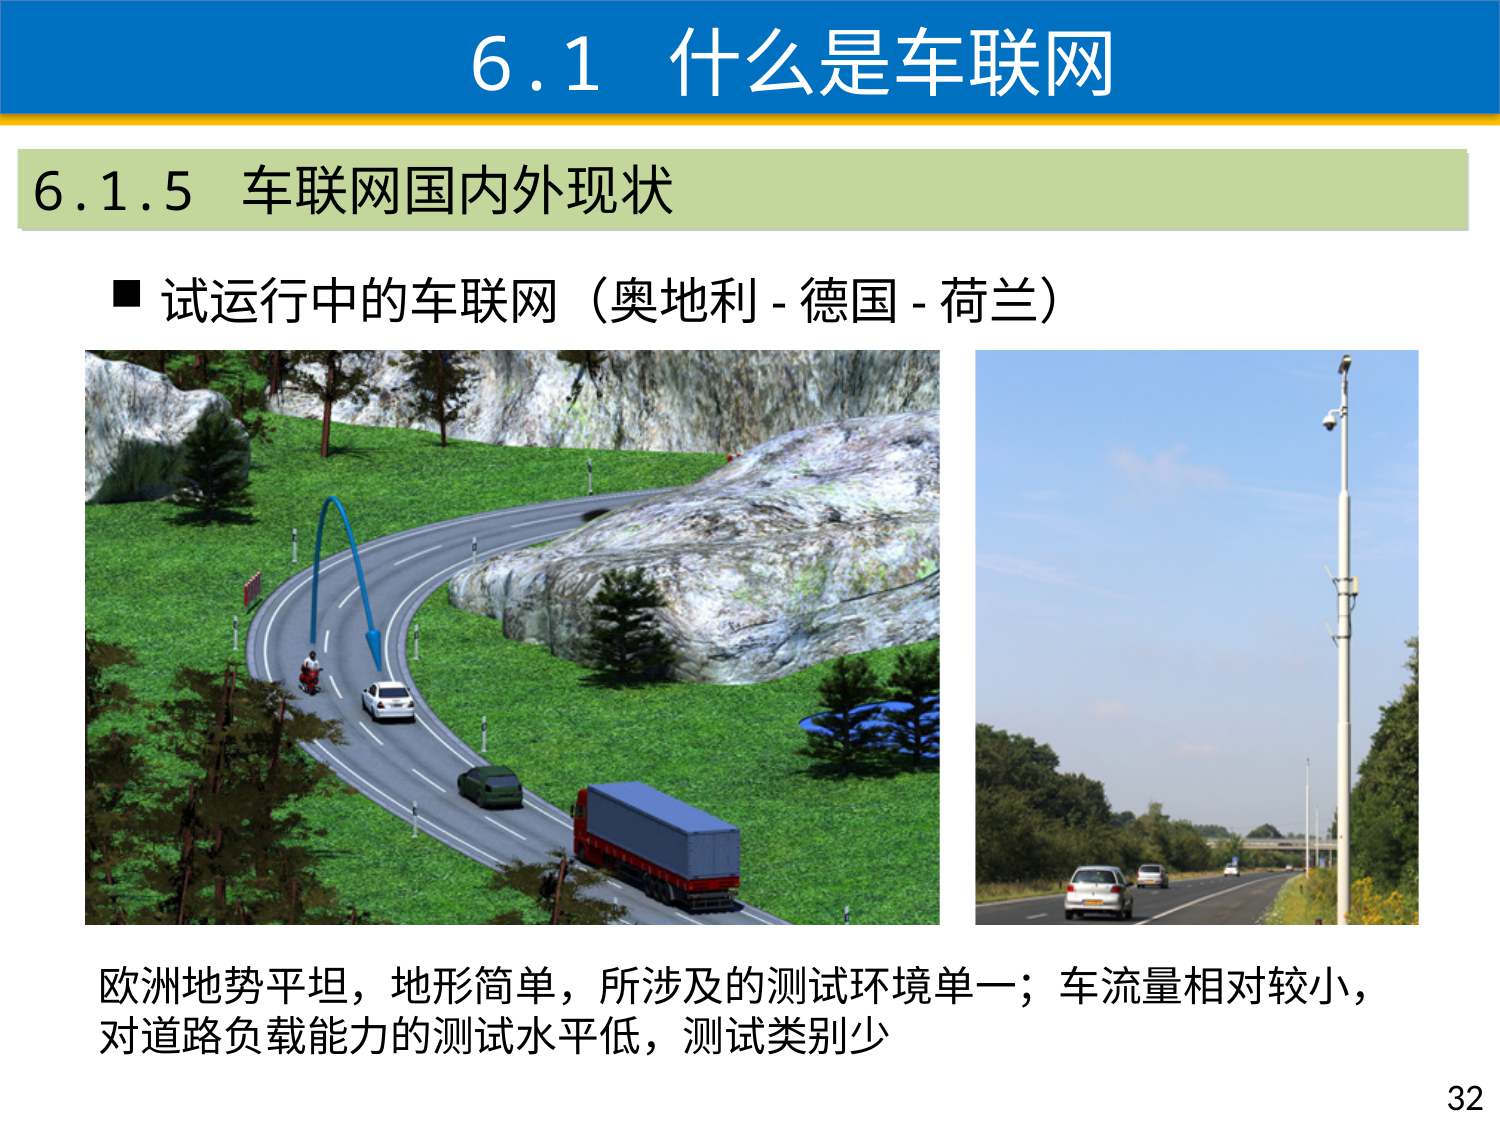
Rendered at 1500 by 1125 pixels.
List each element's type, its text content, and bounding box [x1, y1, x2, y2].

text_box 6.1 什么是车联网 [0, 0, 1500, 114]
text_box 6.1.5 车联网国内外现状 [17, 148, 1467, 229]
picture [84, 349, 1419, 925]
text_box 32 [1431, 1065, 1500, 1125]
text_box 欧洲地势平坦，地形简单，所涉及的测试环境单一；车流量相对较小，对道路负载能力的测试水平低，测试类别少 [83, 952, 1419, 1068]
text_box 试运行中的车联网（奥地利-德国-荷兰） [94, 262, 1406, 348]
